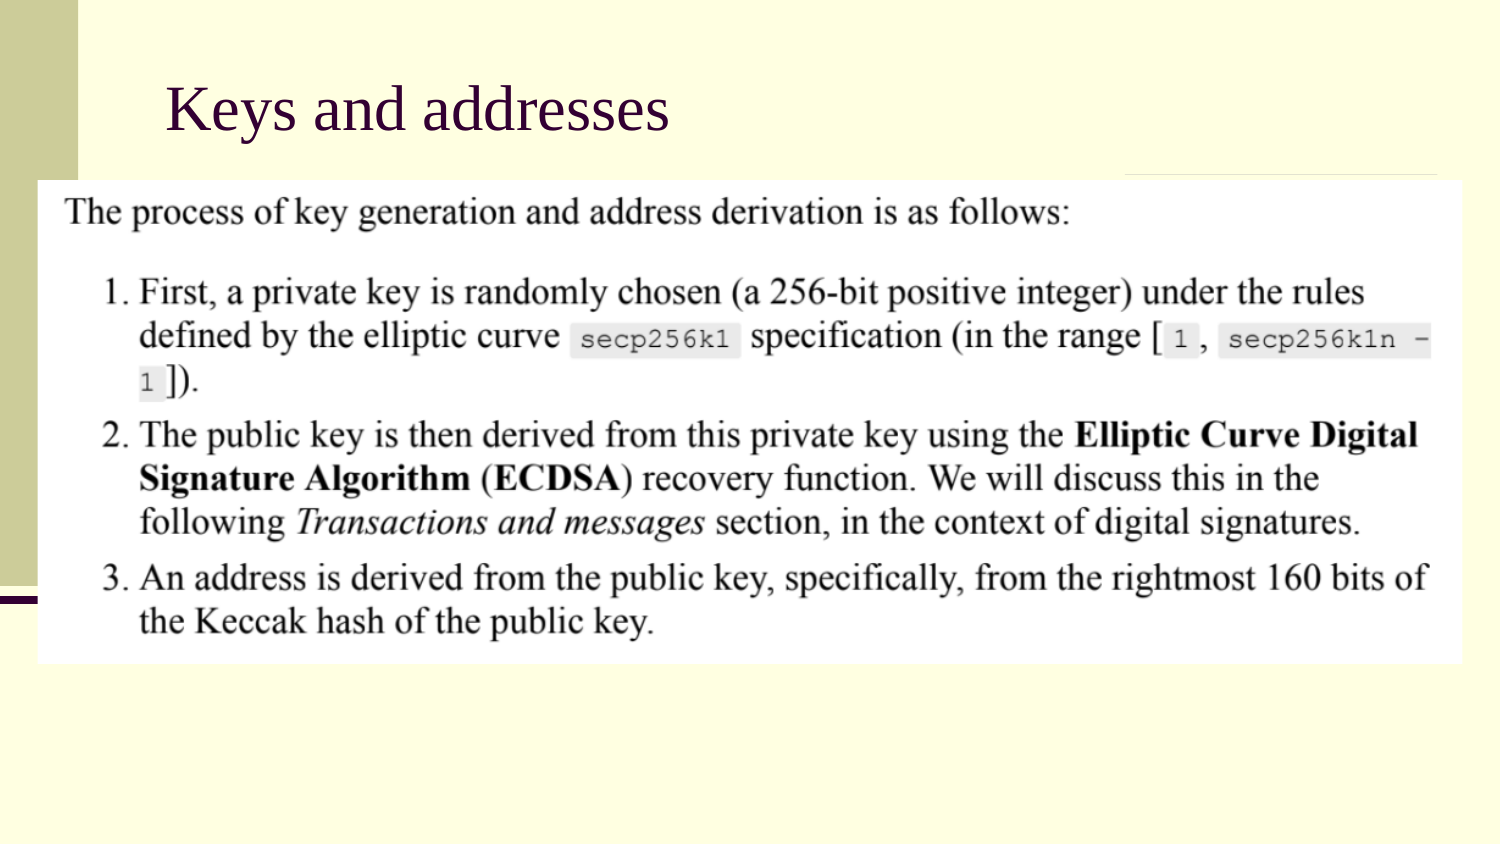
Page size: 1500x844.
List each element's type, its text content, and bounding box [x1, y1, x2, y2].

title Keys and addresses [150, 34, 1425, 175]
picture [37, 179, 1463, 664]
